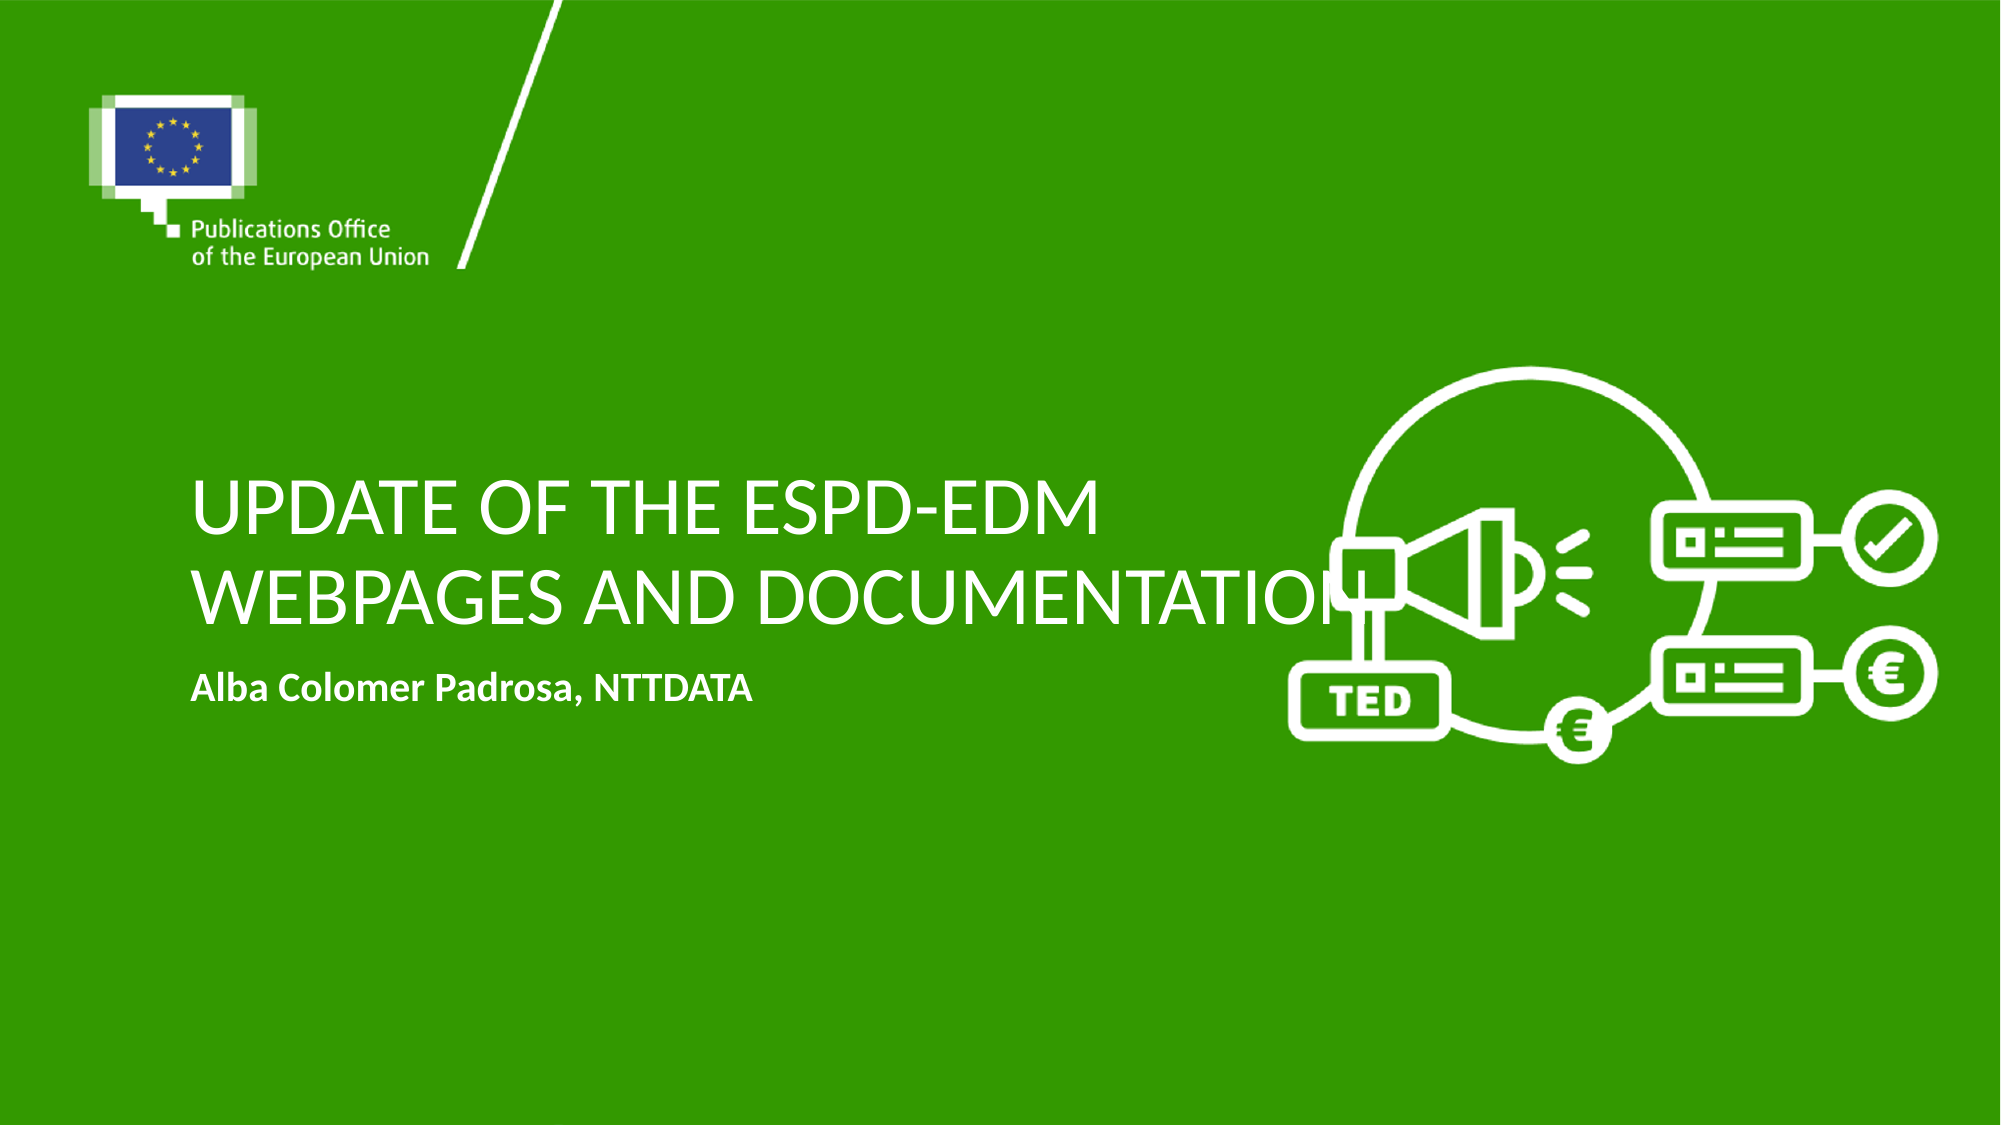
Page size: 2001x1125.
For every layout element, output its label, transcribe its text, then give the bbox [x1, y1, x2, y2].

picture [0, 0, 2001, 1125]
subtitle Alba Colomer Padrosa, NTTDATA [190, 658, 1268, 930]
title Update of the ESPD-EDM webpages and documentation [190, 251, 1373, 643]
